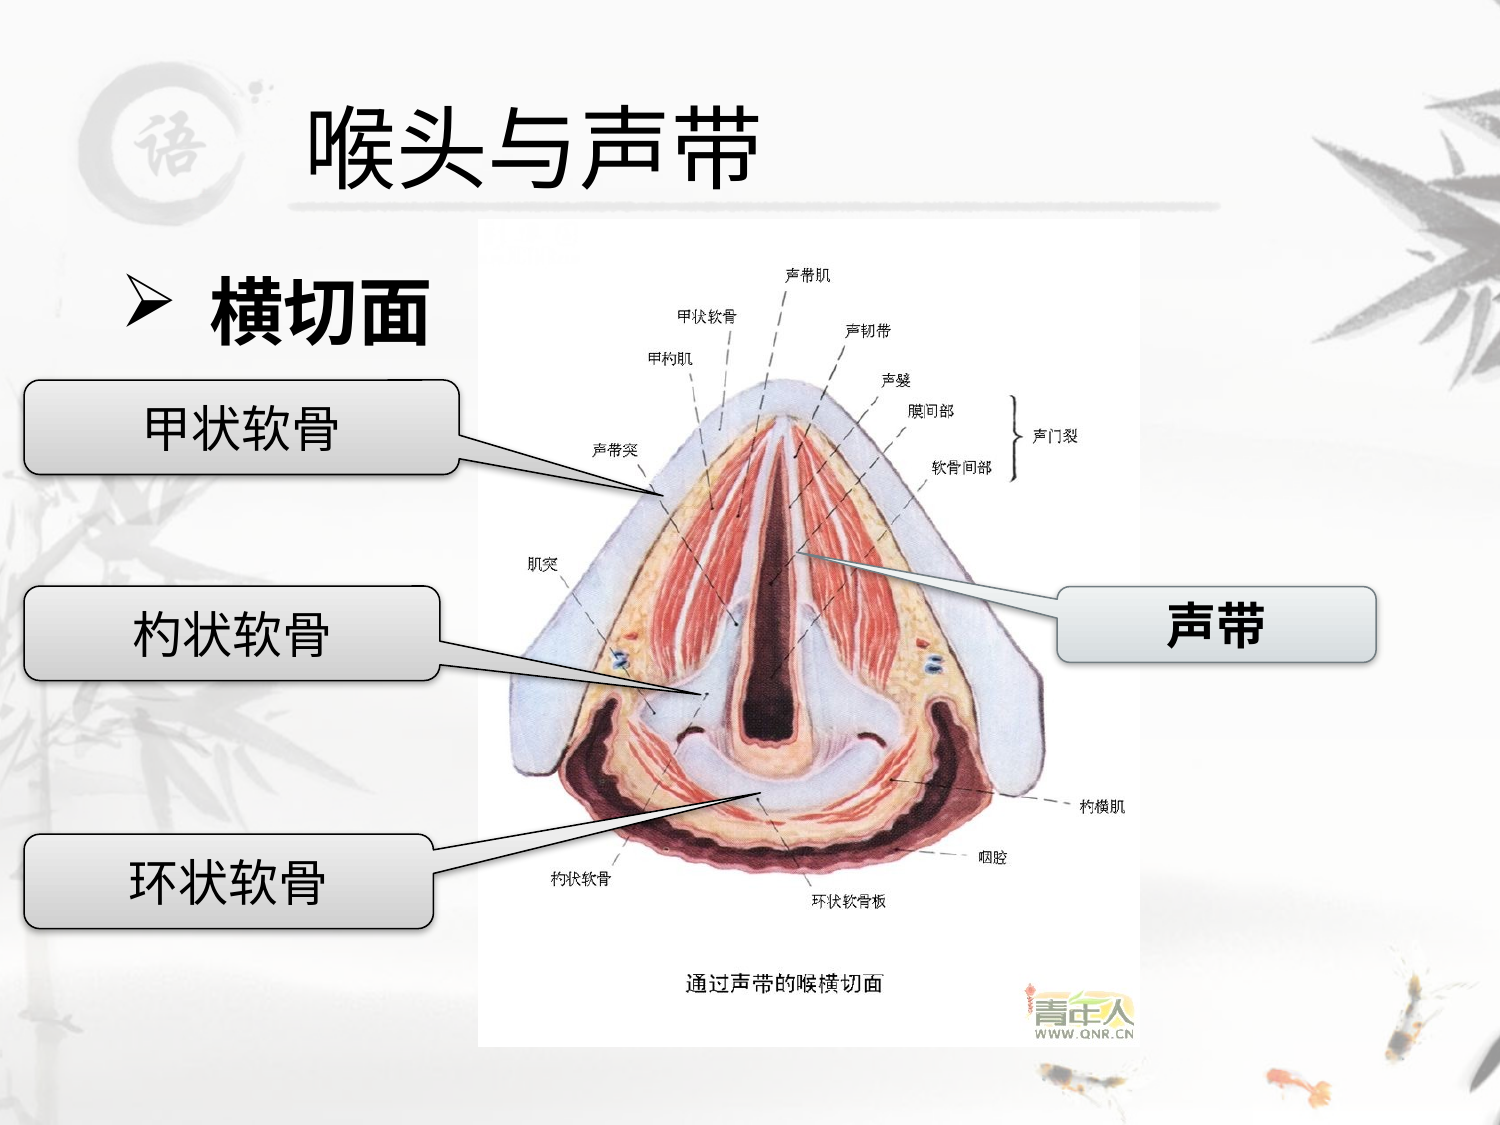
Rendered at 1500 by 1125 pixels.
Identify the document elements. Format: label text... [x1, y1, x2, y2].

text_box 甲状软骨 [23, 379, 472, 476]
list 横切面 [105, 257, 472, 364]
text_box 杓状软骨 [23, 585, 472, 682]
text_box 环状软骨 [23, 833, 472, 930]
title 喉头与声带 [289, 66, 1306, 209]
text_box 声带 [1145, 585, 1377, 664]
picture [477, 219, 1141, 1047]
